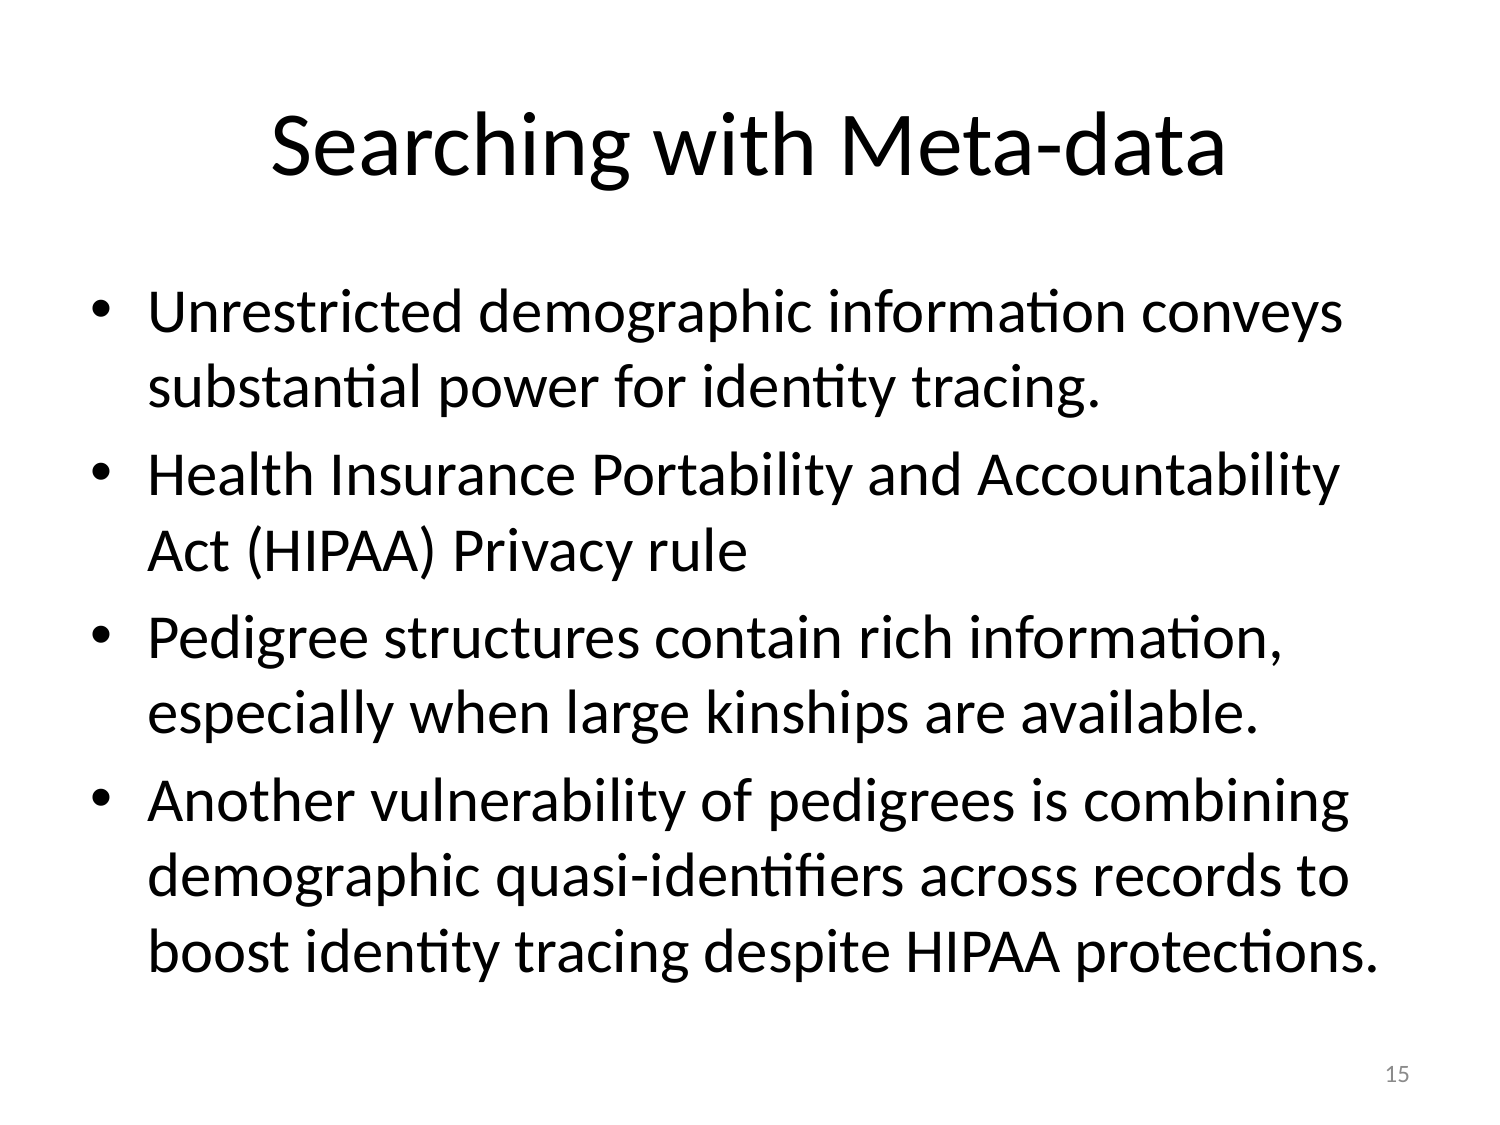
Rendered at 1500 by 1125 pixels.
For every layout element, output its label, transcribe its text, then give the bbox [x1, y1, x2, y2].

slide_number 15 [1074, 1042, 1425, 1103]
list Unrestricted demographic information conveys substantial power for identity tracing. Health Insurance Portability and Accountability Act (HIPAA) Privacy rule Pedigree structures contain rich information, especially when large kinships are available. Another vulnerability of pedigrees is combining demographic quasi-identifiers across records to boost identity tracing despite HIPAA protections. [75, 262, 1425, 1005]
title Searching with Meta-data [75, 45, 1425, 233]
